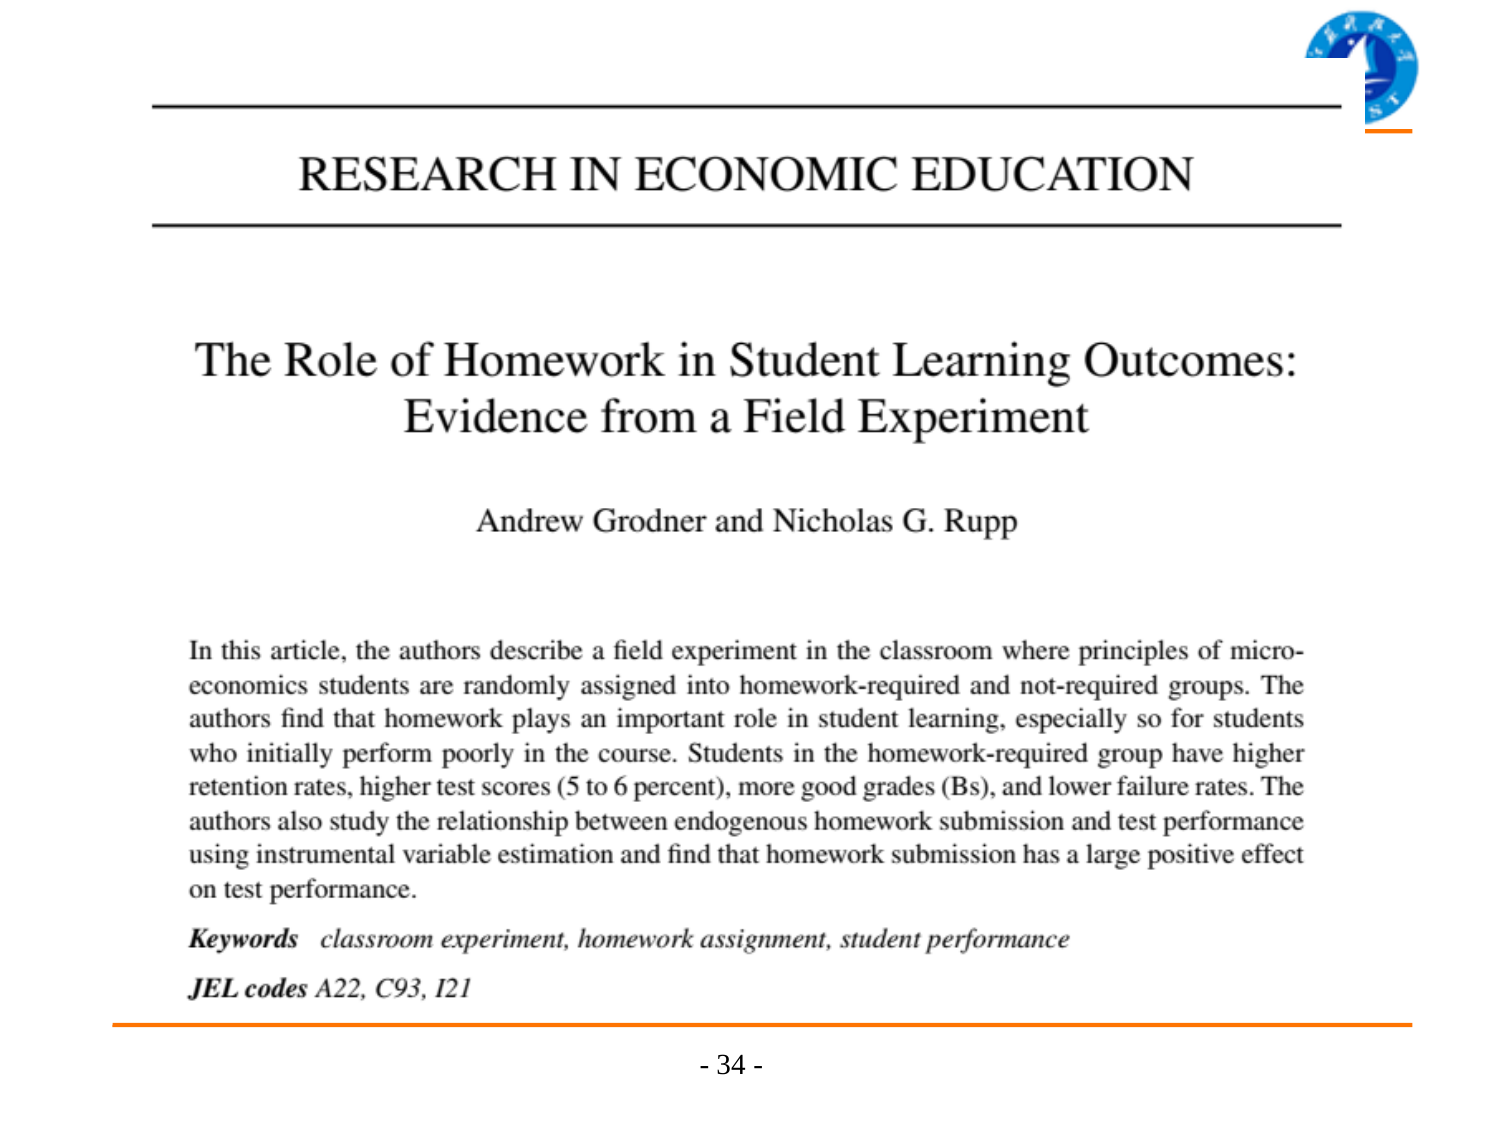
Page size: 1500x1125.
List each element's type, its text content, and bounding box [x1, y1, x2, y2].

picture [110, 2, 1429, 1019]
slide_number - 34 - [574, 1037, 888, 1113]
